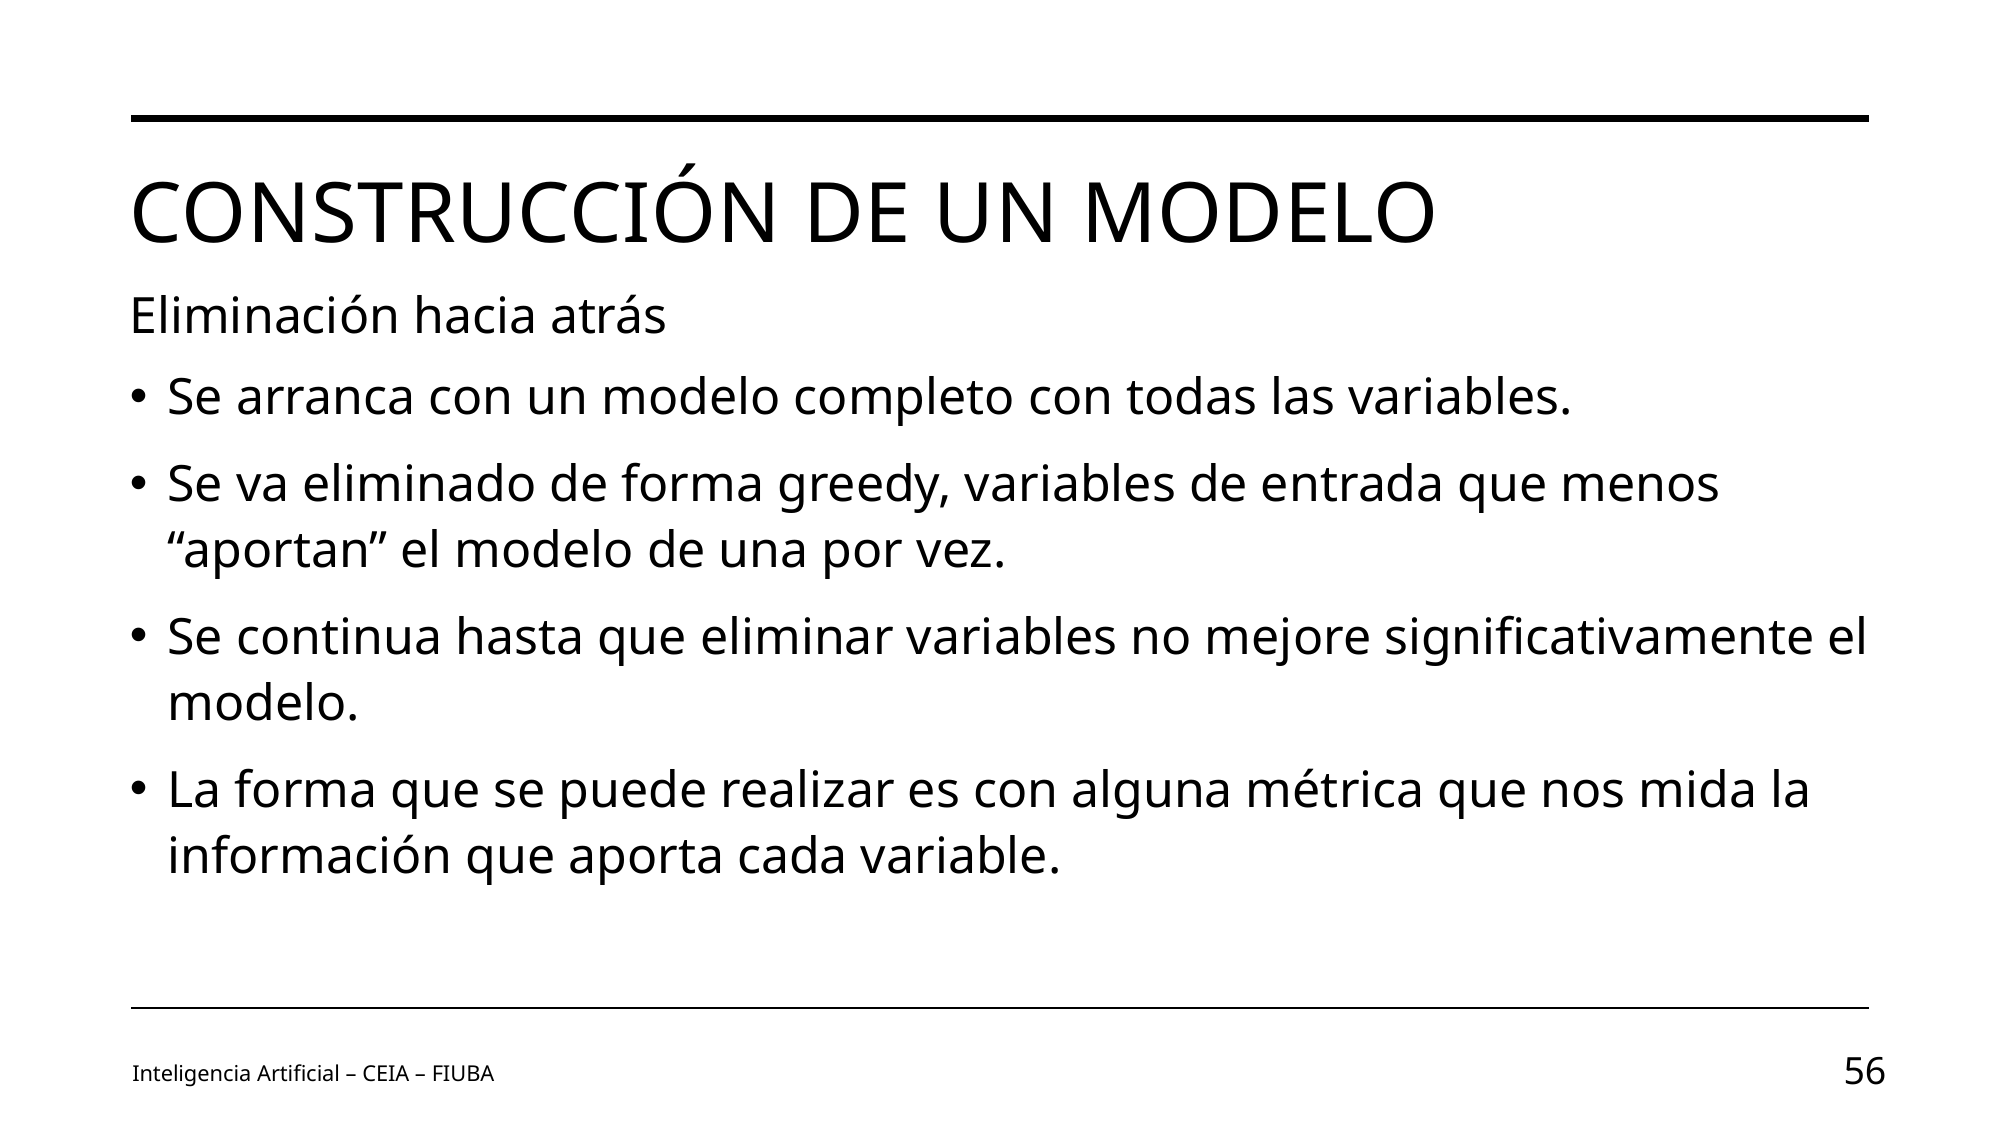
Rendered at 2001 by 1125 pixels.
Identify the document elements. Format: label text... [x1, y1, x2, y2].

slide_number 56 [1791, 1042, 1902, 1103]
title Construcción de un modelo [114, 151, 1869, 351]
list Se arranca con un modelo completo con todas las variables. Se va eliminado de forma greedy, variables de entrada que menos “aportan” el modelo de una por vez. Se continua hasta que eliminar variables no mejore significativamente el modelo. La forma que se puede realizar es con alguna métrica que nos mida la información que aporta cada variable. [114, 351, 1902, 973]
text_box Eliminación hacia atrás [114, 275, 1377, 351]
footer Inteligencia Artificial – CEIA – FIUBA [117, 1042, 862, 1103]
